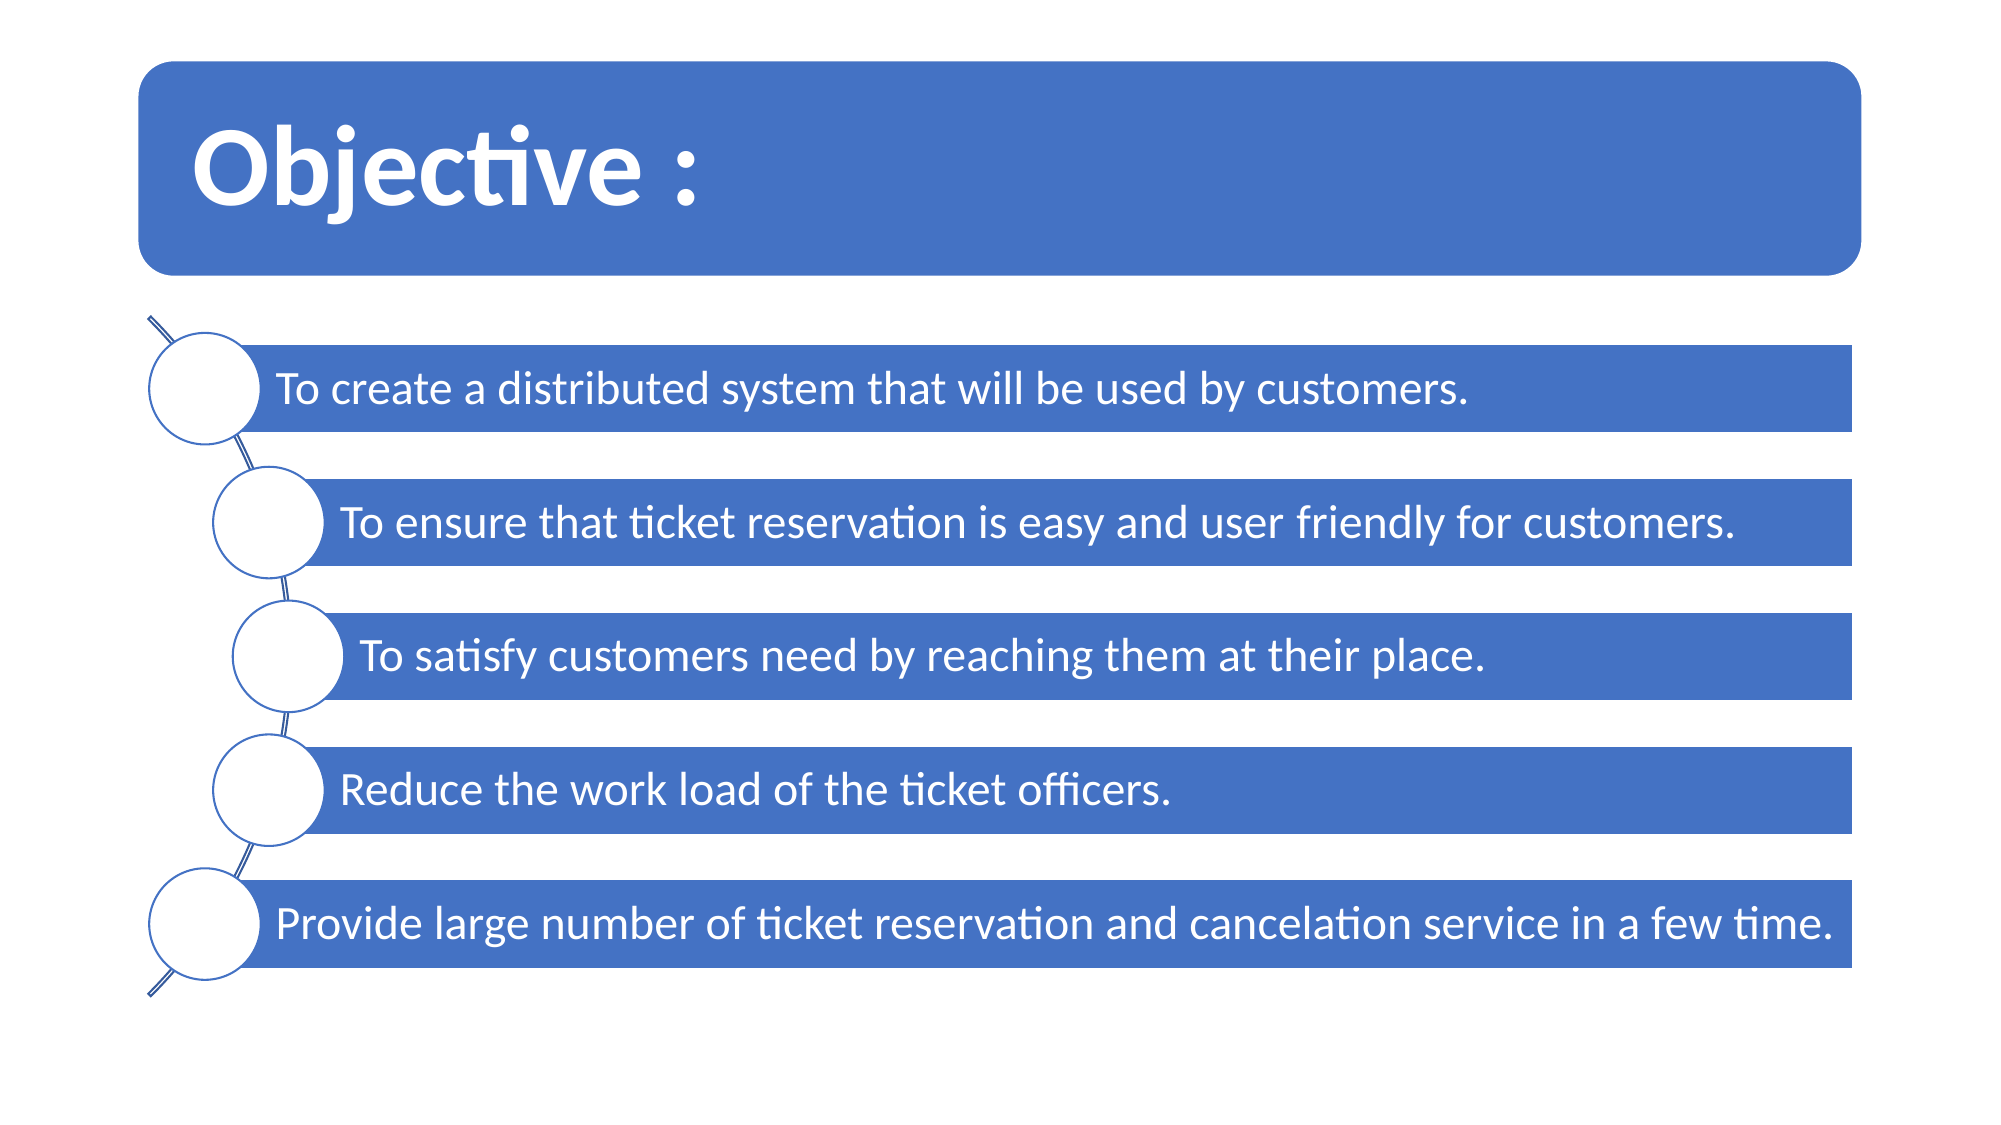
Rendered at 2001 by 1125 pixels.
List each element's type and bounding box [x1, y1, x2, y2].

list [137, 299, 1863, 1014]
text_box [137, 59, 1863, 278]
